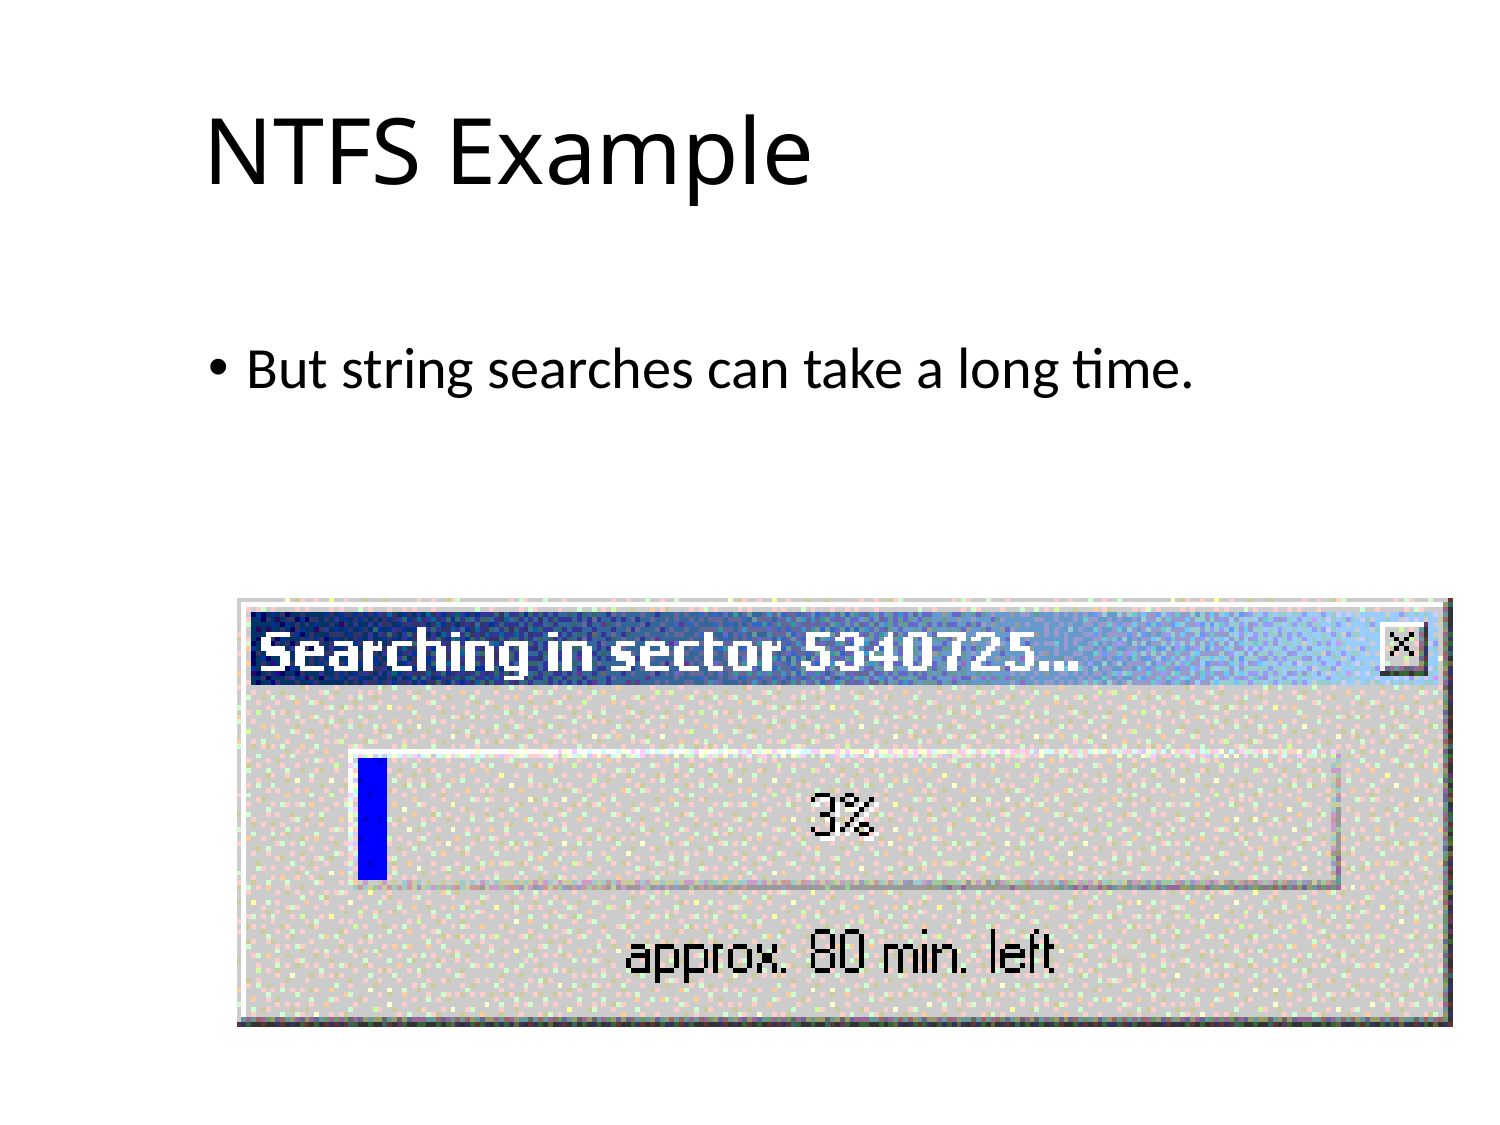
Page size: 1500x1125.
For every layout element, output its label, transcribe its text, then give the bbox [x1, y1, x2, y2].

list But string searches can take a long time. [193, 331, 1238, 1006]
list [237, 598, 1463, 1032]
title NTFS Example [188, 35, 1468, 275]
